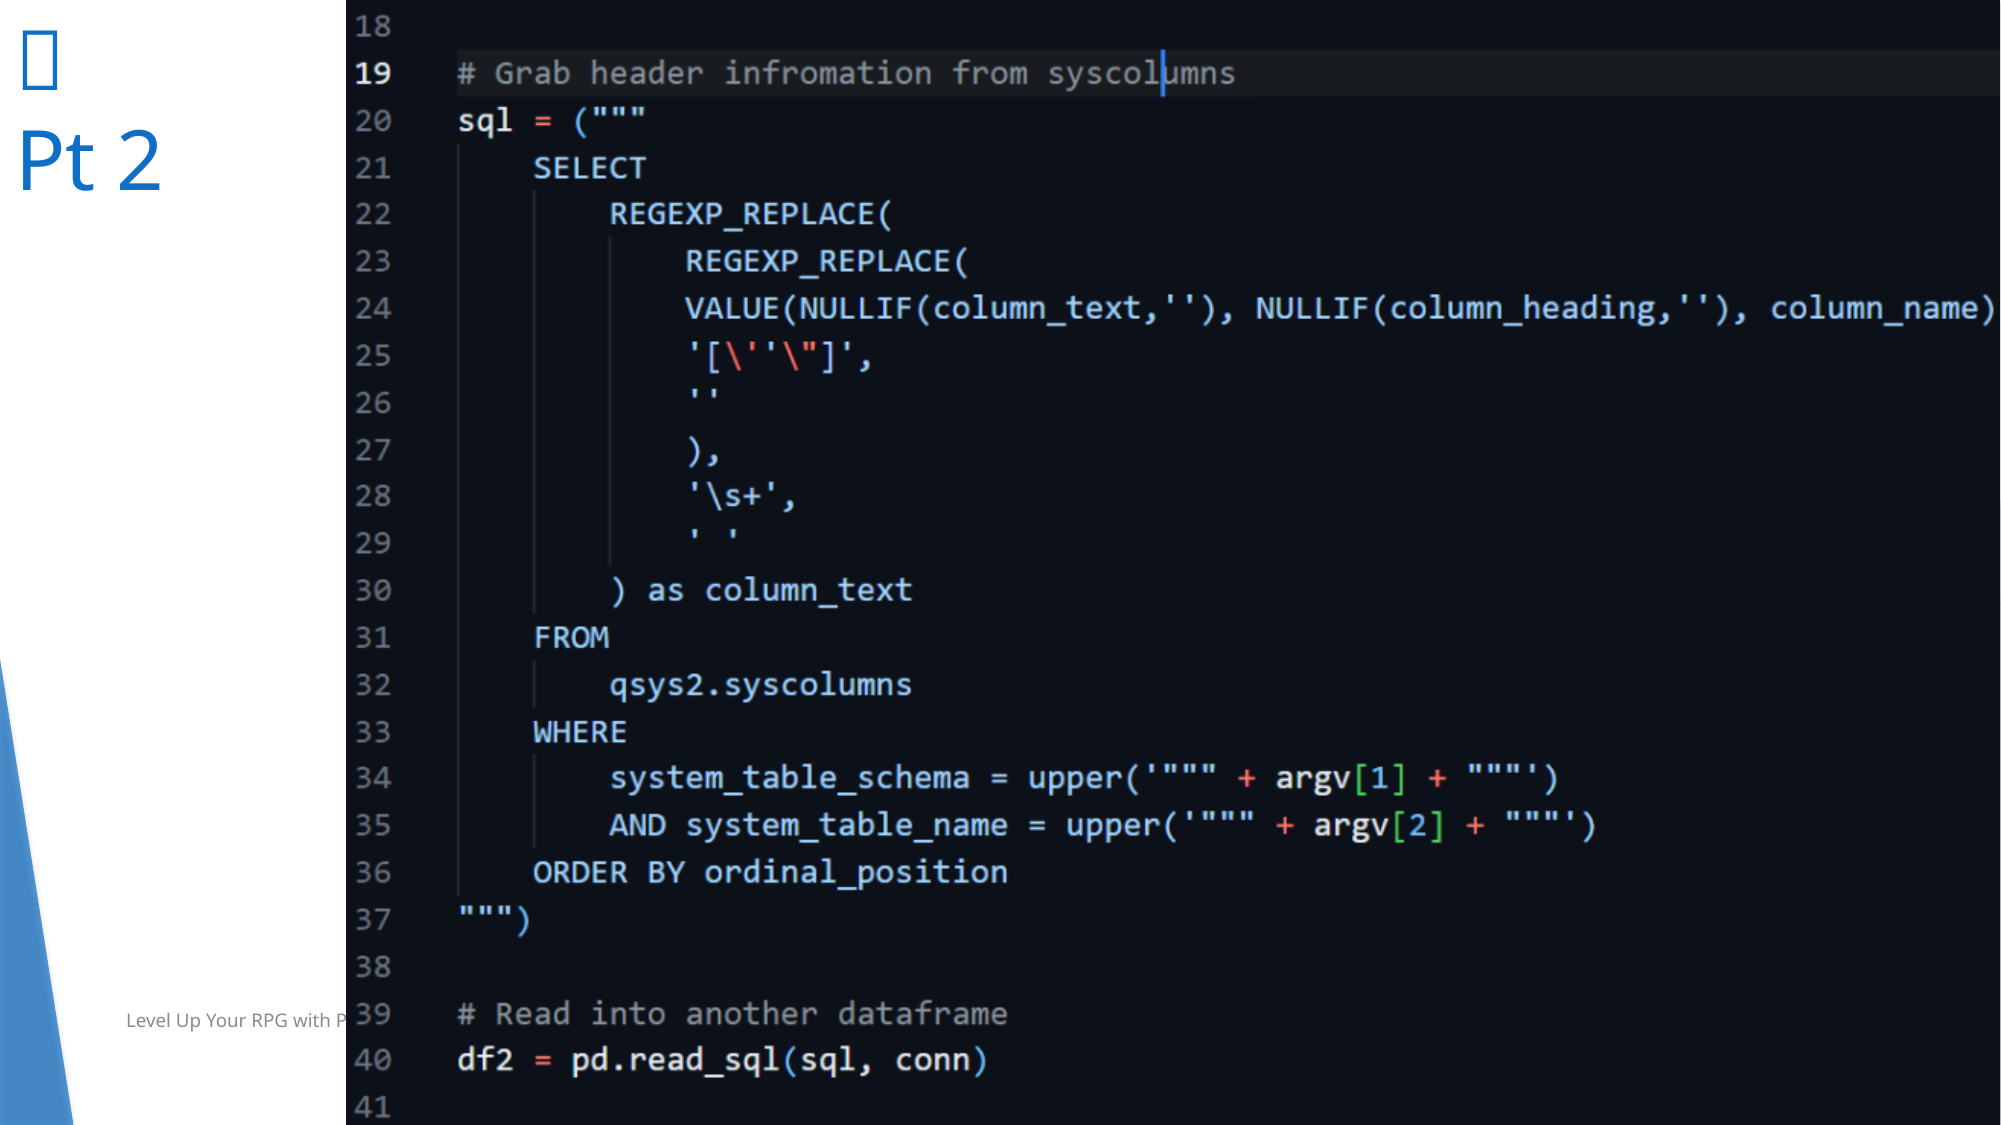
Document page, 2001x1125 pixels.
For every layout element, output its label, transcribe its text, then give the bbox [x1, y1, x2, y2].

title 🐼 Pt 2 [0, 0, 342, 218]
footer Level Up Your RPG with Python [111, 991, 339, 1051]
picture [345, 0, 2000, 1125]
